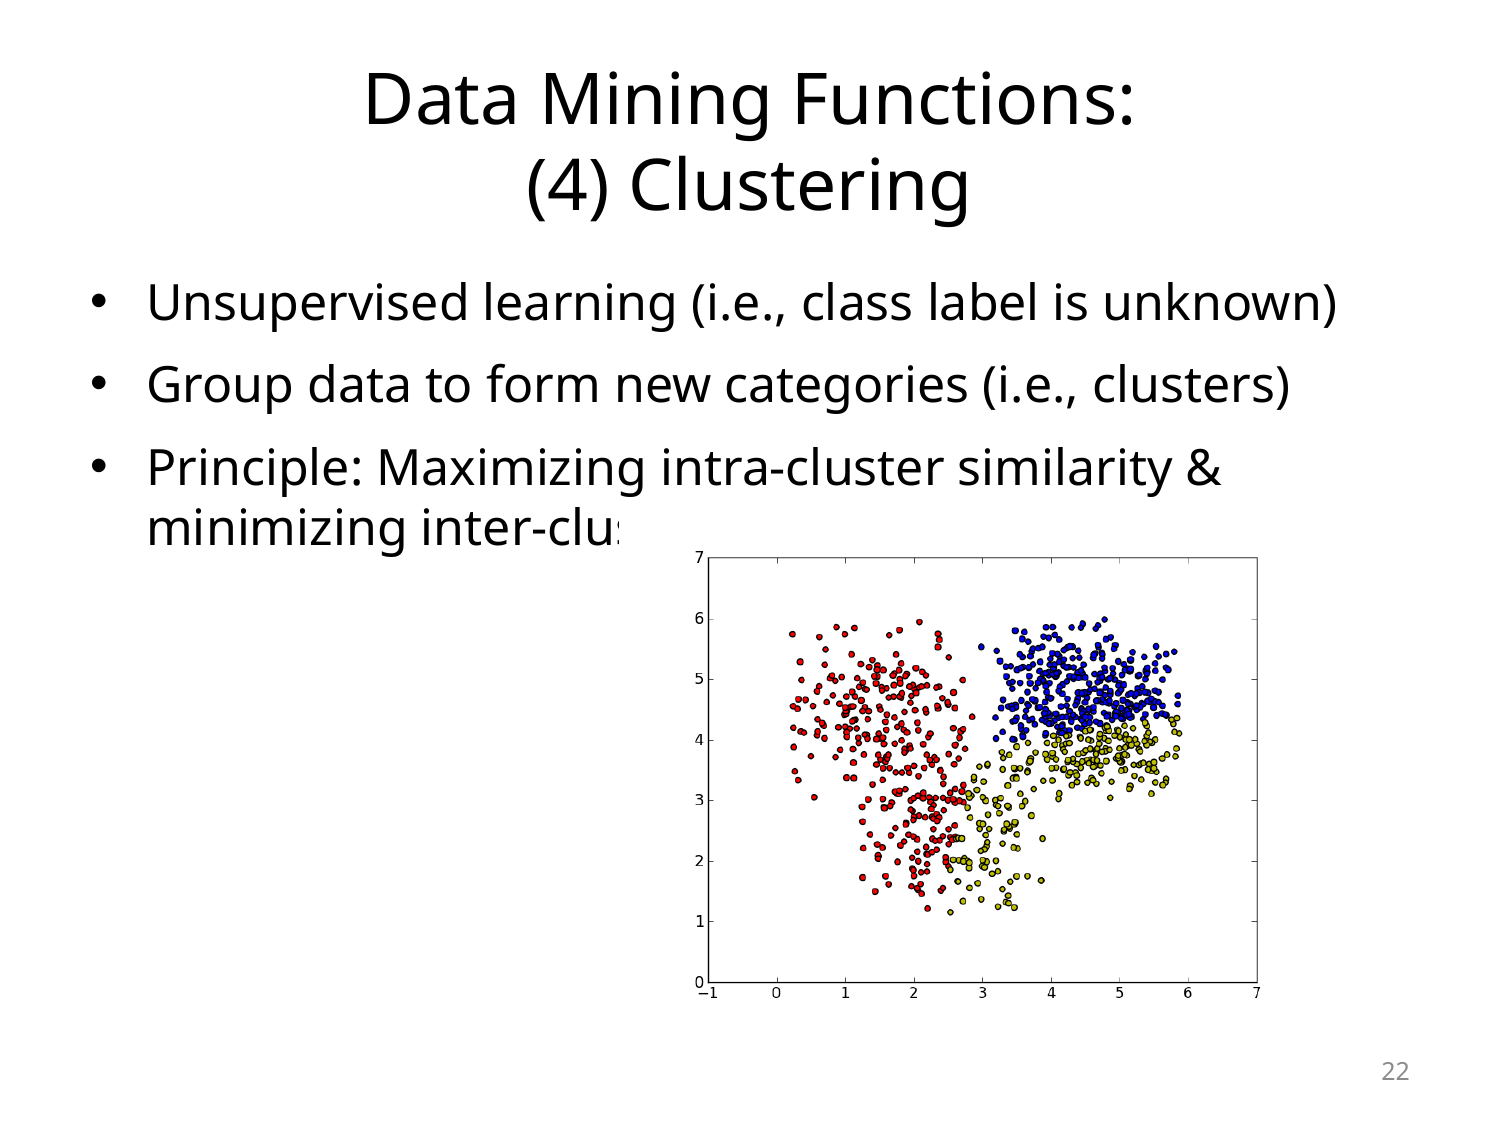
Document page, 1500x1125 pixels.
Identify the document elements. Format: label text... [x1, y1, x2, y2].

slide_number 22 [1074, 1042, 1425, 1103]
picture [619, 504, 1327, 1036]
list Unsupervised learning (i.e., class label is unknown) Group data to form new categories (i.e., clusters) Principle: Maximizing intra-cluster similarity & minimizing inter-cluster similarity [75, 262, 1425, 1005]
title Data Mining Functions: (4) Clustering [75, 45, 1425, 233]
